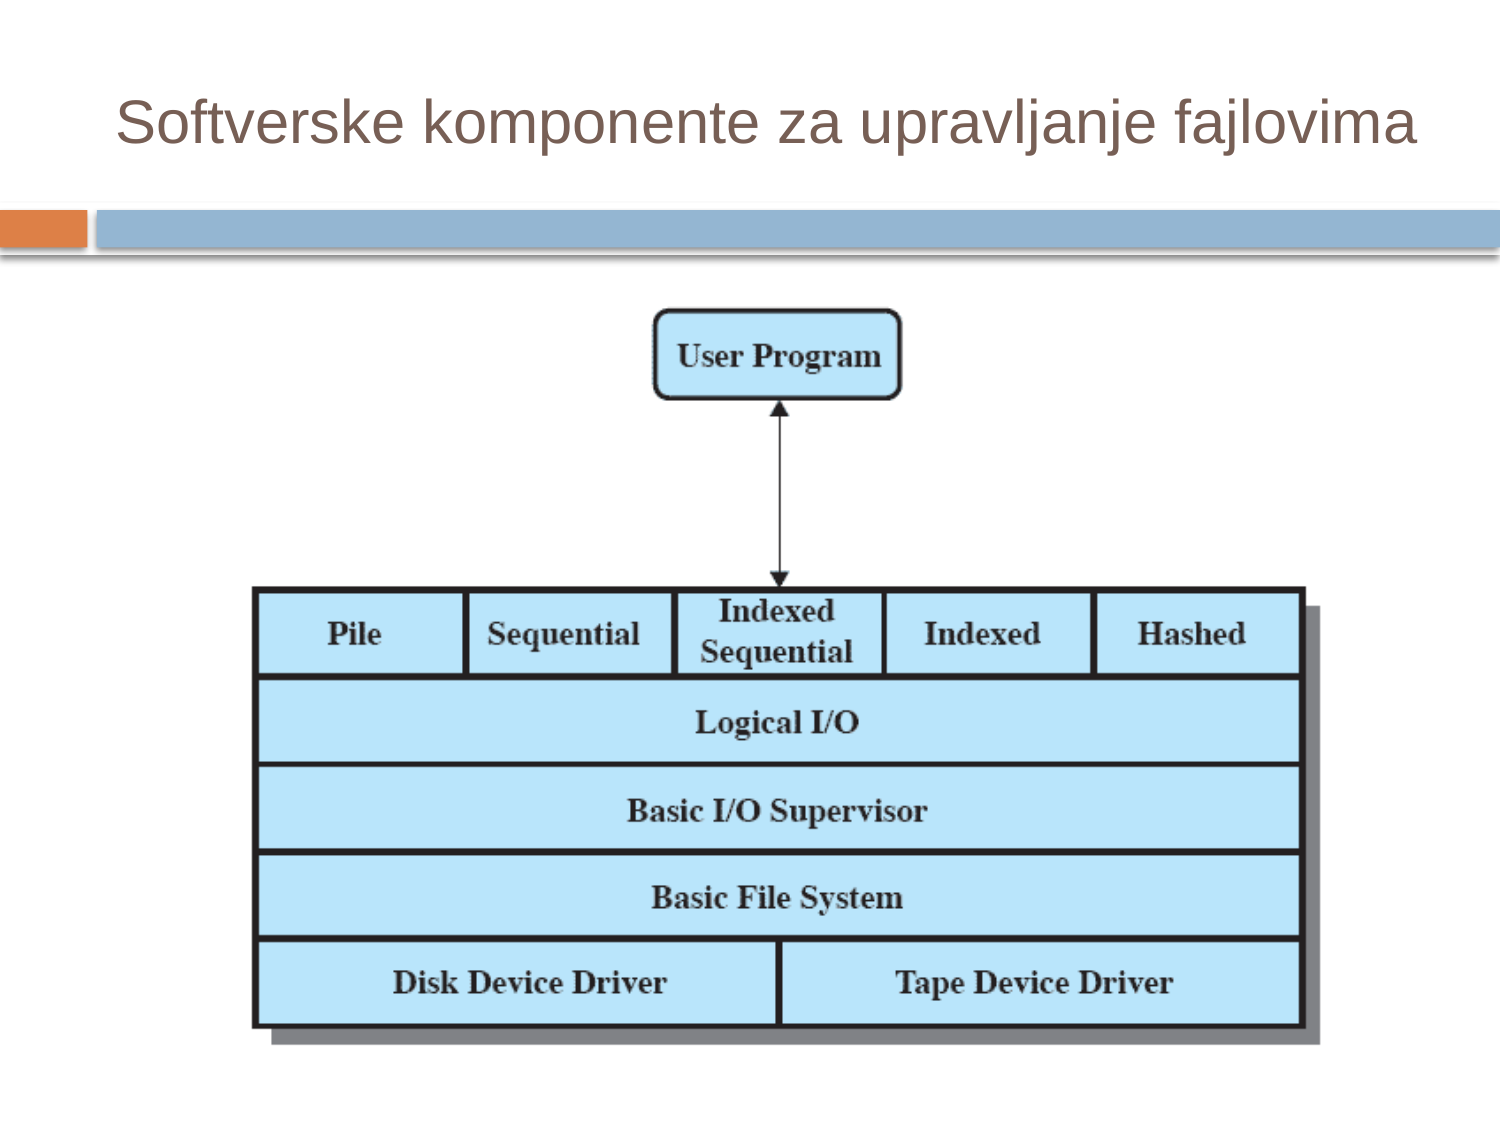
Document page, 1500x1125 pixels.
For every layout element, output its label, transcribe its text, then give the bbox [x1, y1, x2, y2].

title Softverske komponente za upravljanje fajlovima [100, 37, 1438, 200]
picture [124, 277, 1348, 1066]
